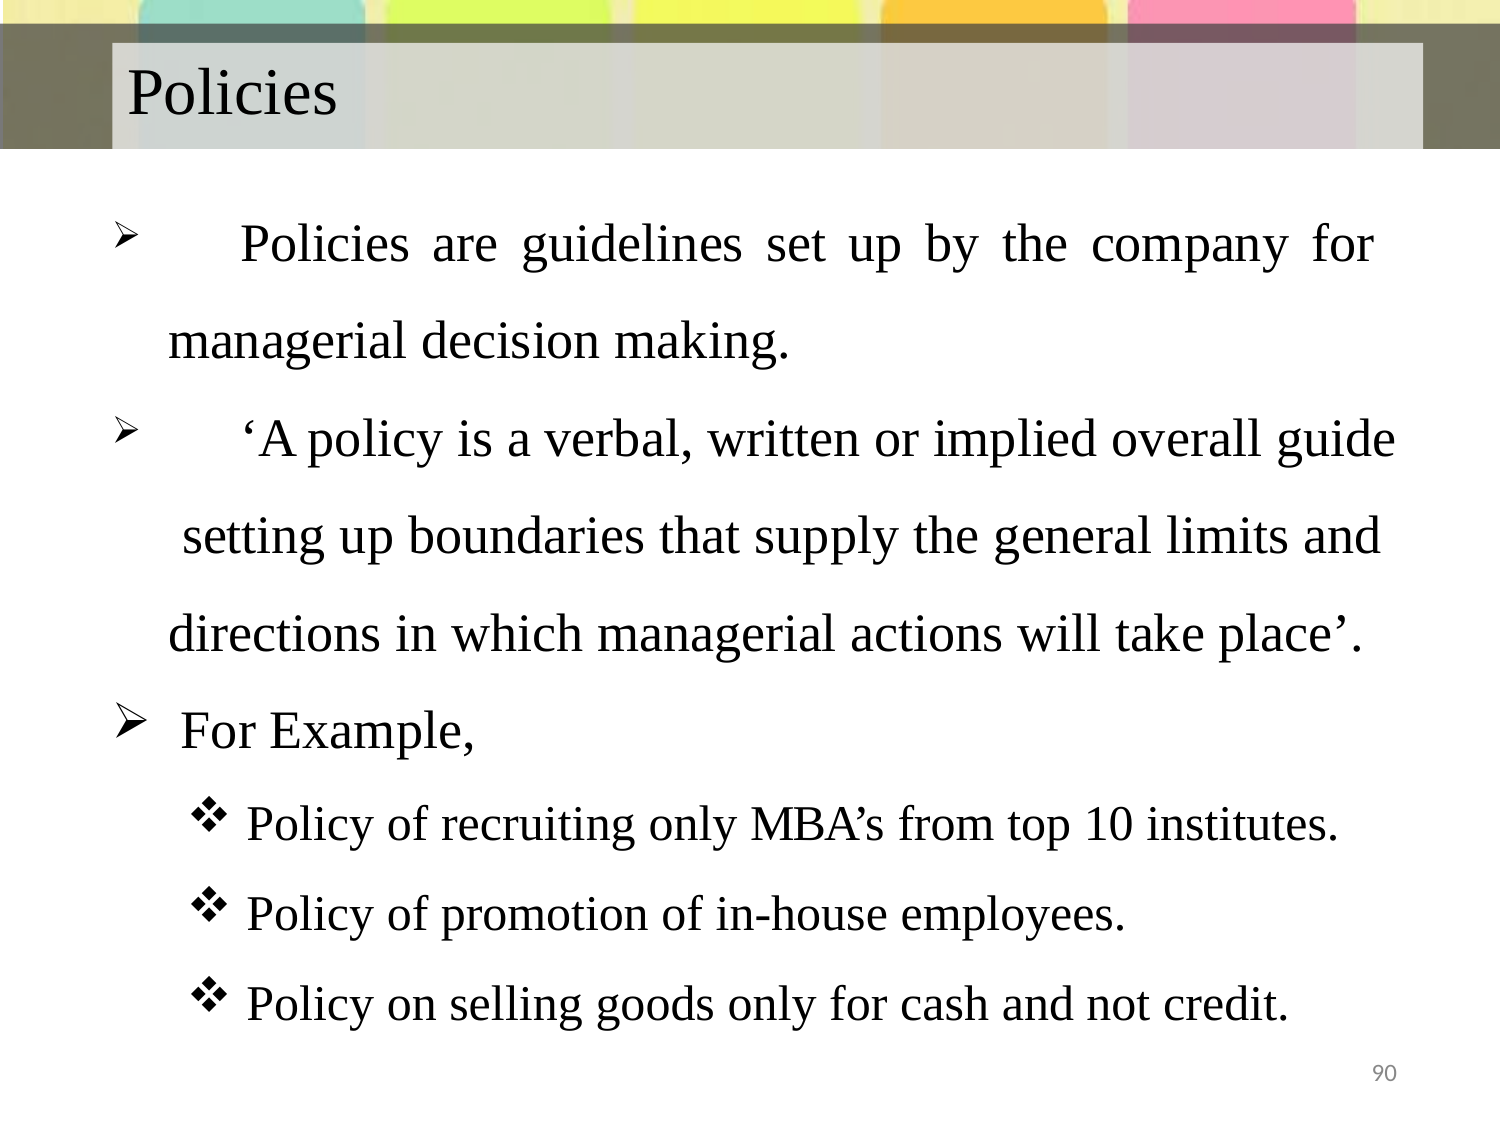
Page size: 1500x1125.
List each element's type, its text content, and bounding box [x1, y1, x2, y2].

title Policies [112, 42, 1424, 236]
picture [3, 0, 1500, 23]
text_box Policies are guidelines set up by the company for managerial decision making. ‘A policy is a verbal, written or implied overall guide setting up boundaries that supply the general limits and directions in which managerial actions will take place’. For Example, Policy of recruiting only MBA’s from top 10 institutes. Policy of promotion of in-house employees. Policy on selling goods only for cash and not credit. [109, 172, 1398, 1031]
text_box 90 [1365, 1057, 1417, 1087]
